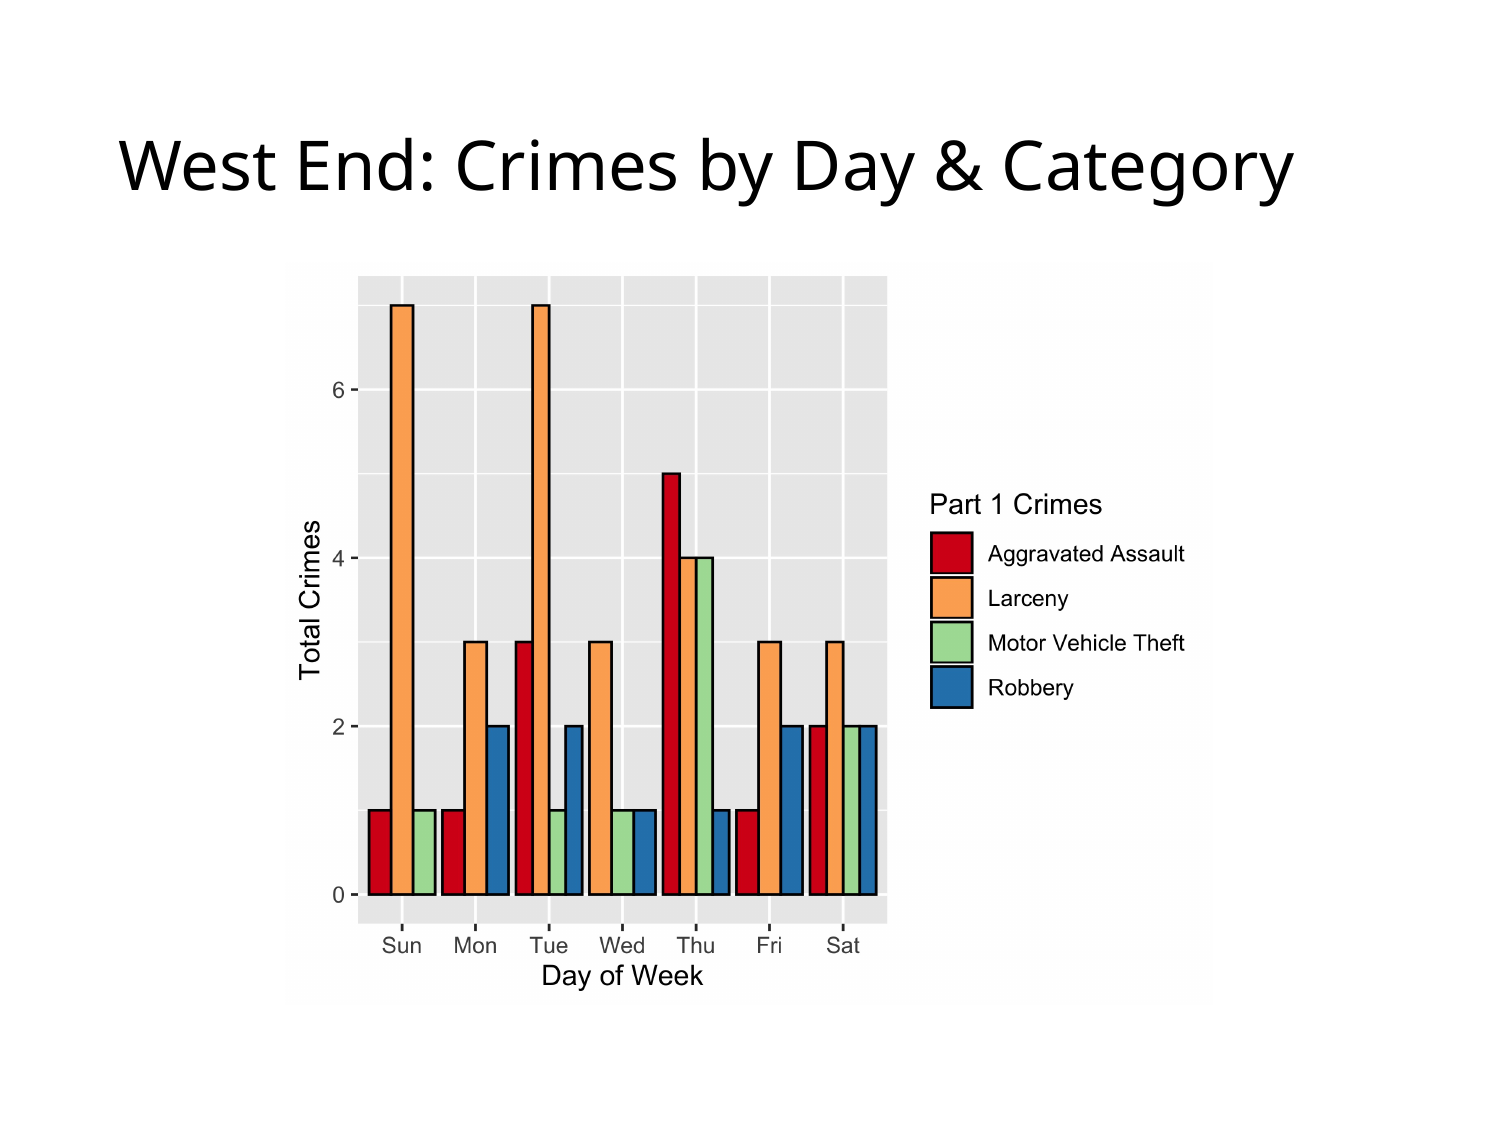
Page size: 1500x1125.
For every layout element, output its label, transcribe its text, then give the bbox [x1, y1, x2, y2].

picture [285, 262, 1213, 1005]
title West End: Crimes by Day & Category [103, 59, 1397, 278]
